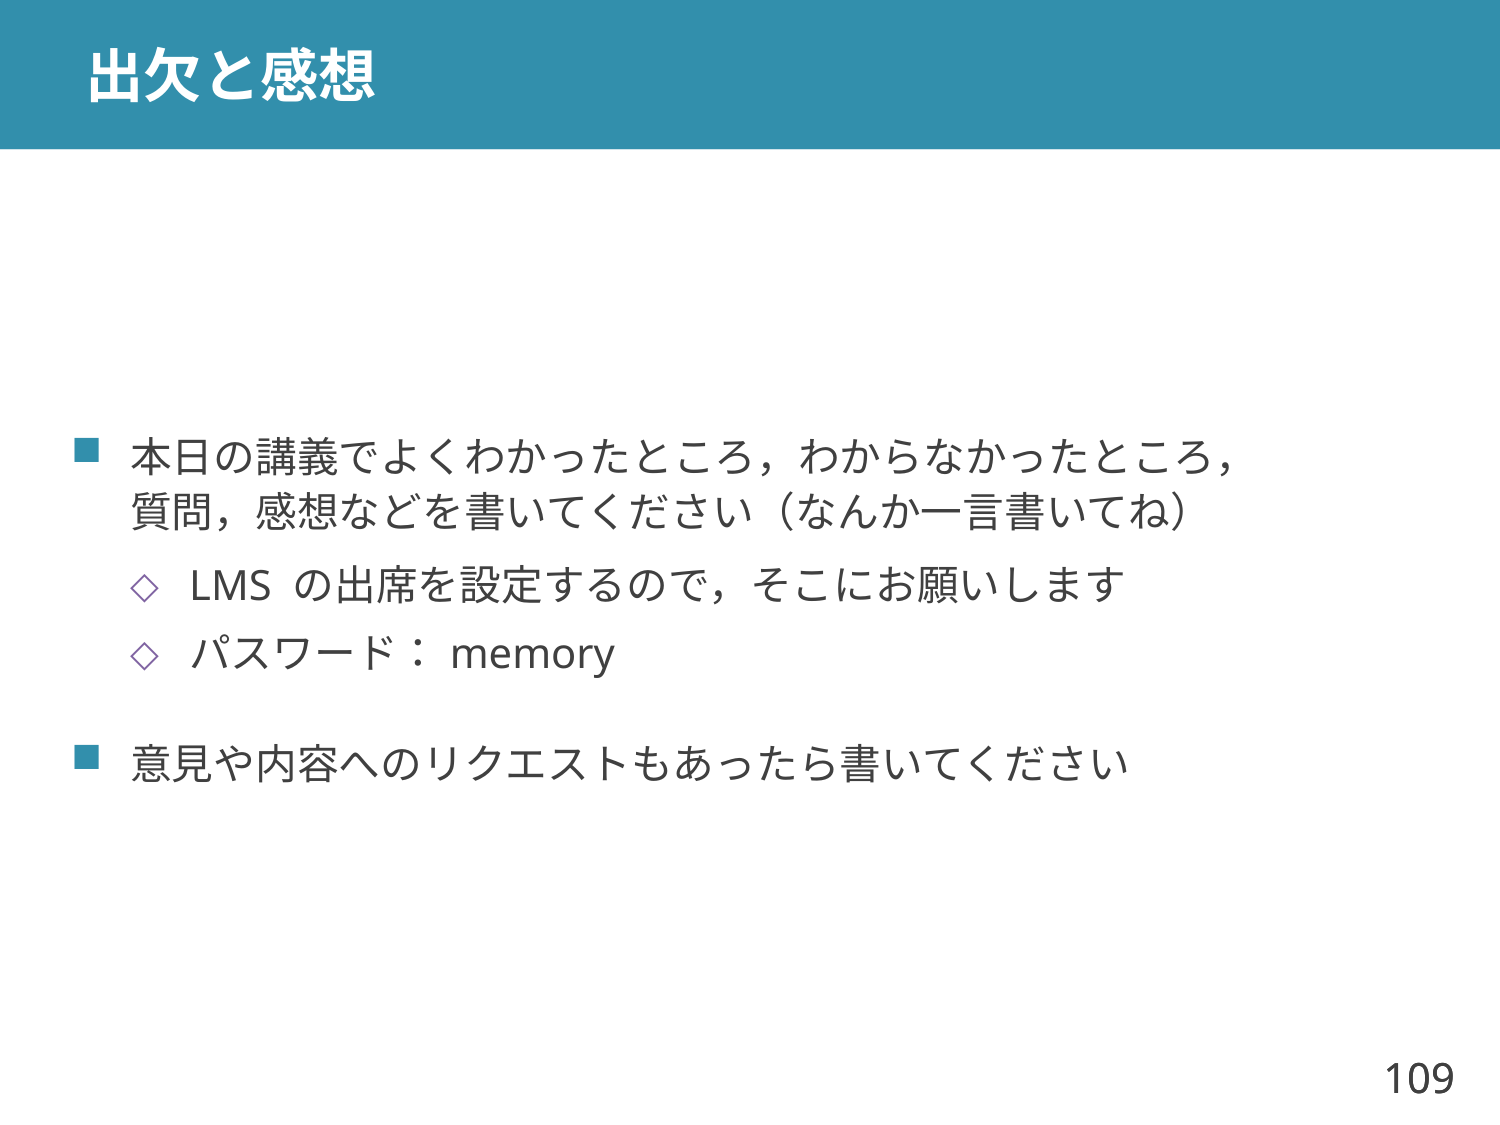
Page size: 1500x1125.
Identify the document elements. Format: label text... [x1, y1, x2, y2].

title 出欠と感想 [70, 0, 1500, 150]
list 本日の講義でよくわかったところ，わからなかったところ， 質問，感想などを書いてください（なんか一言書いてね） LMS の出席を設定するので，そこにお願いします パスワード：memory 意見や内容へのリクエストもあったら書いてください [55, 178, 1456, 1036]
